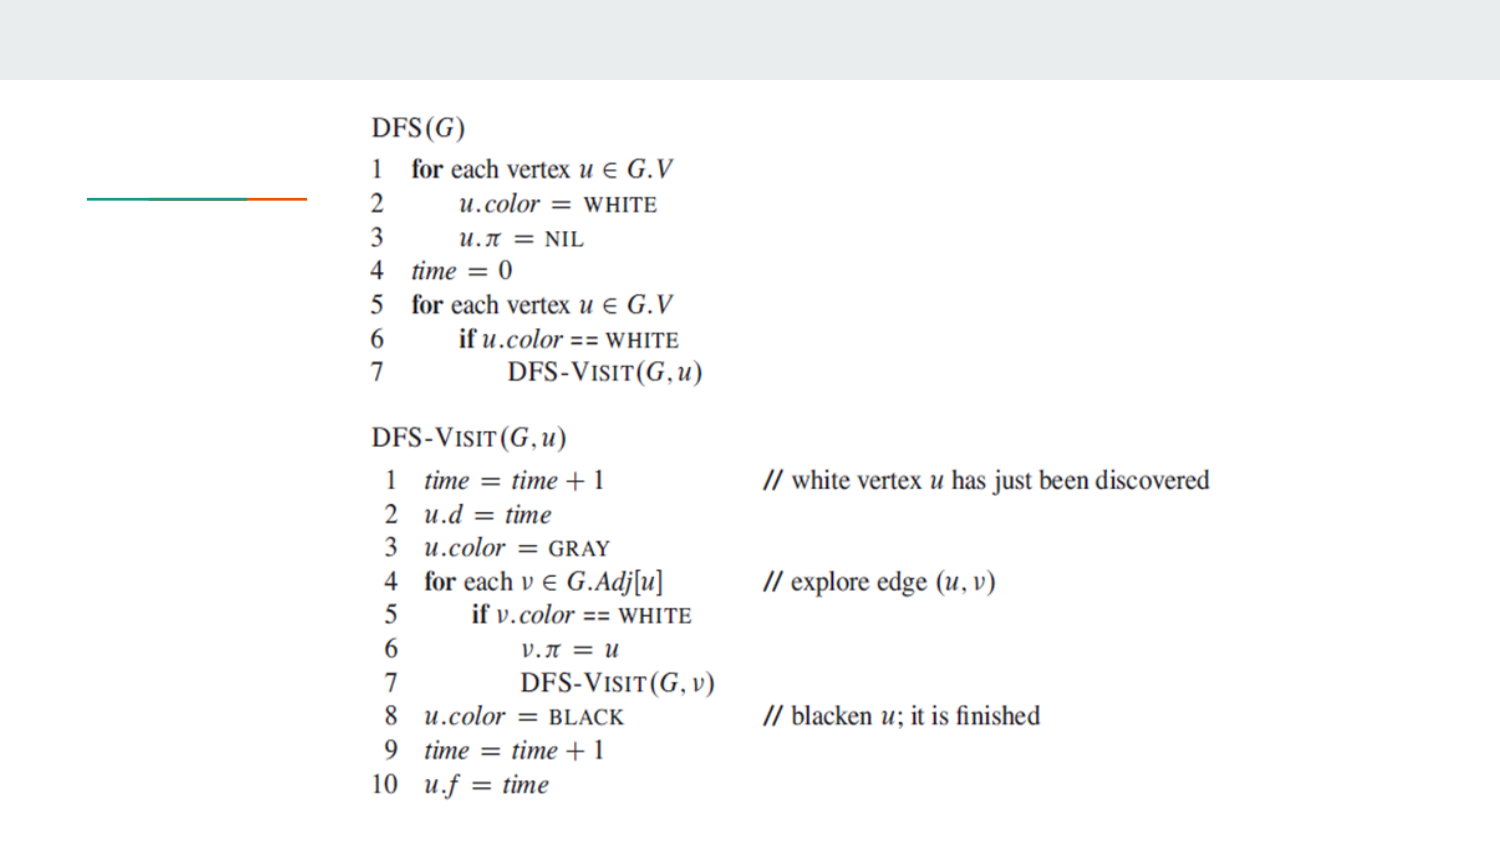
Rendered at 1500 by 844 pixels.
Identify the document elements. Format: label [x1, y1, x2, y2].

picture [317, 93, 1234, 826]
